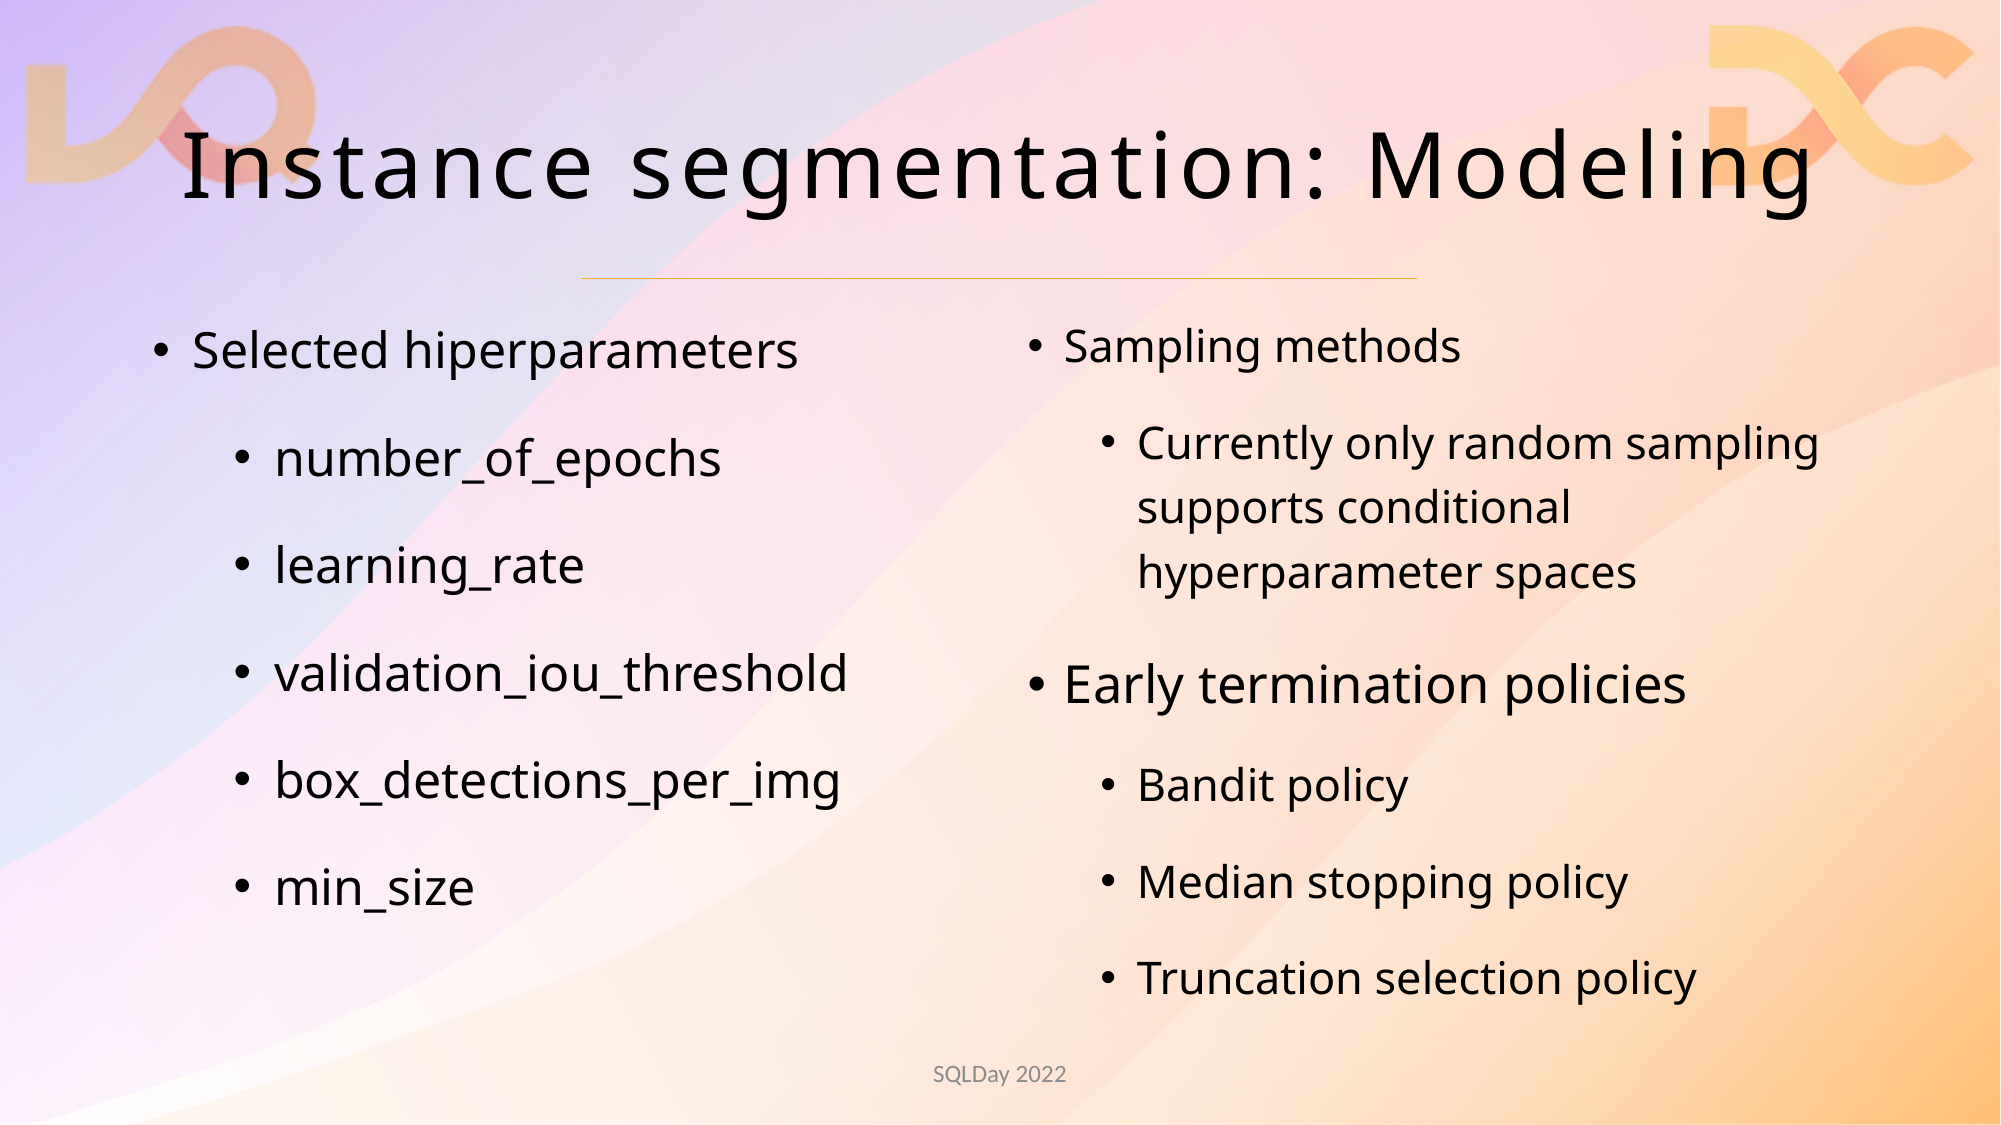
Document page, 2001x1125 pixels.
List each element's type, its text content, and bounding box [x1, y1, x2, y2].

list Sampling methods Currently only random sampling supports conditional hyperparameter spaces Early termination policies Bandit policy Median stopping policy Truncation selection policy [1012, 299, 1934, 1014]
title Instance segmentation: Modeling [137, 59, 1863, 278]
footer SQLDay 2022 [662, 1042, 1338, 1103]
list Selected hiperparameters number_of_epochs learning_rate validation_iou_threshold box_detections_per_img min_size [137, 299, 988, 1050]
picture [0, 0, 2001, 1125]
